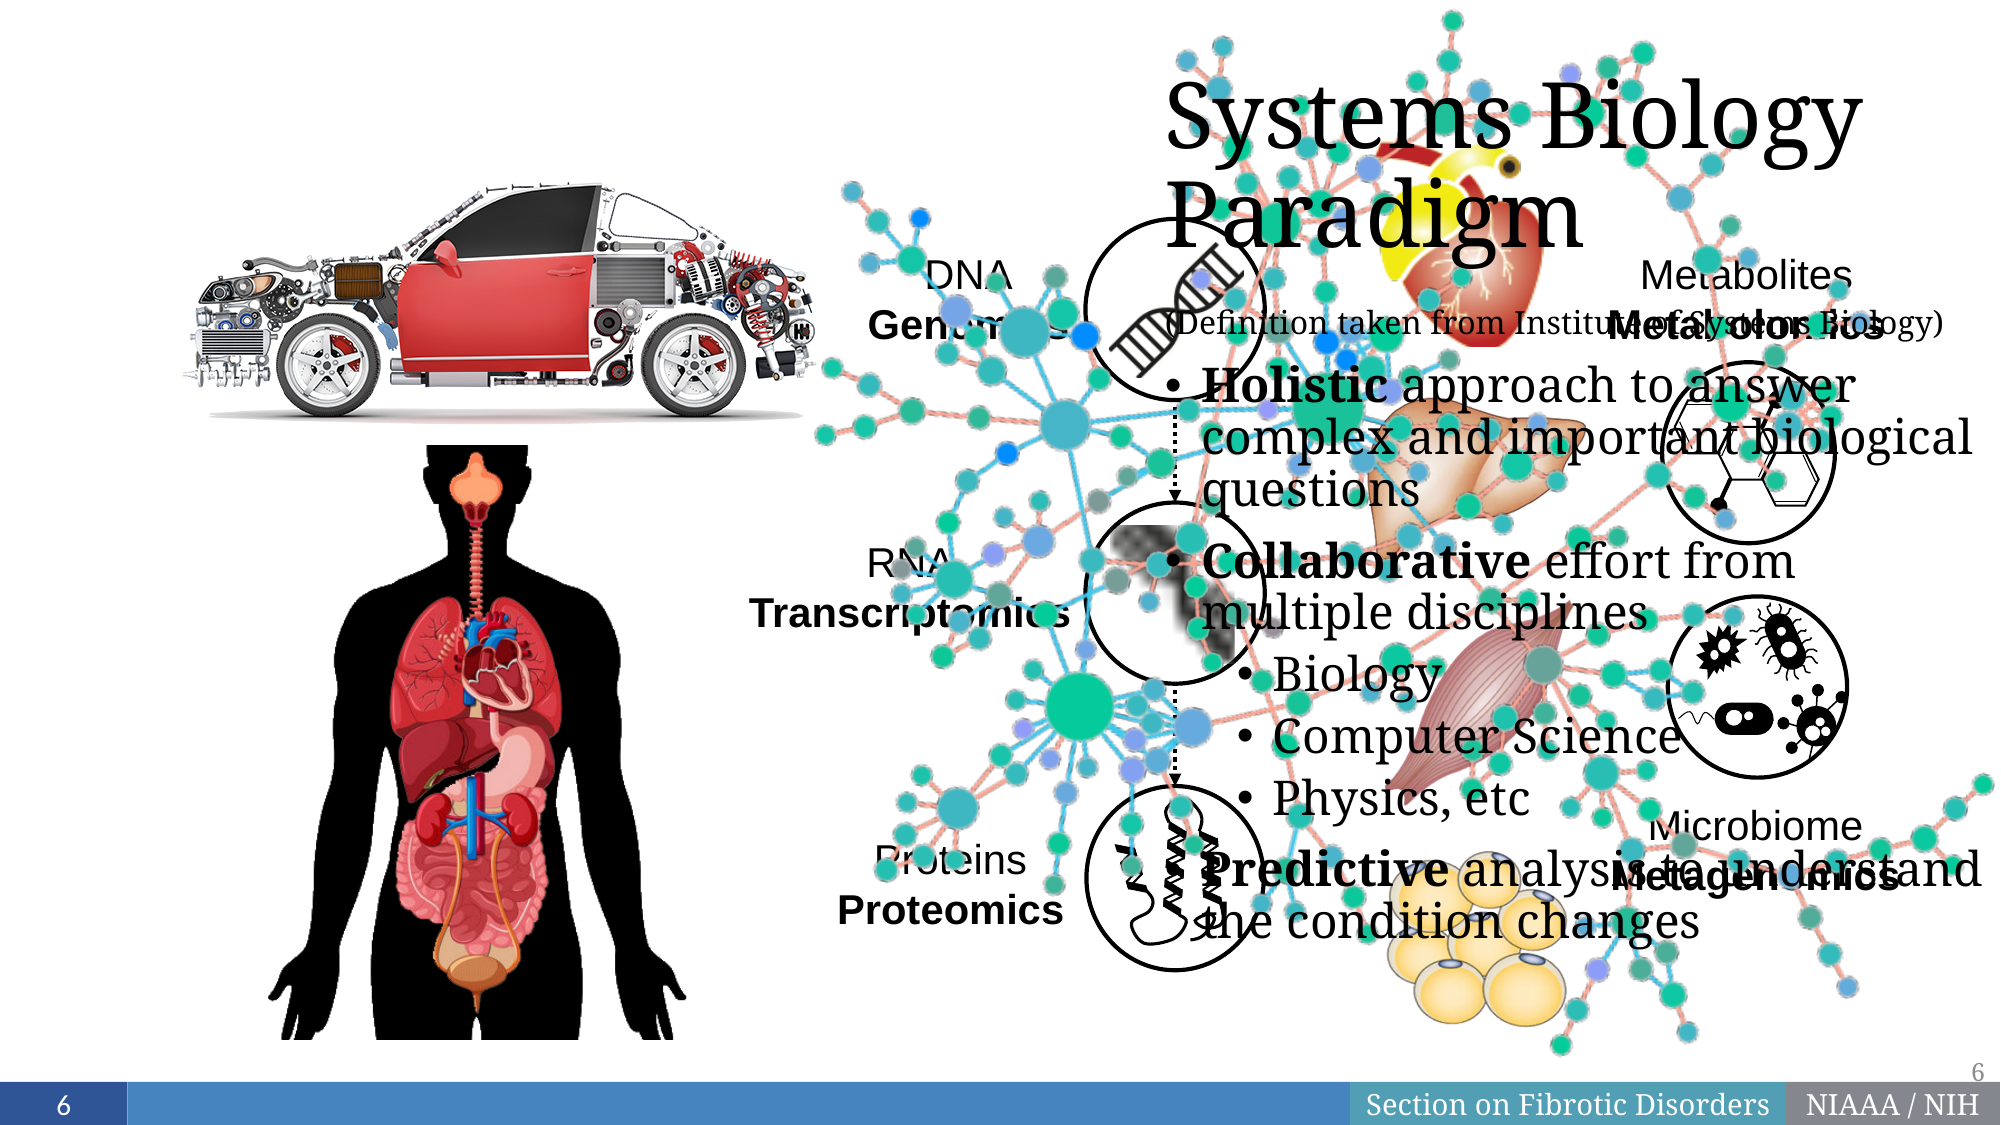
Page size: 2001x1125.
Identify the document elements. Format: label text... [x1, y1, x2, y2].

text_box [732, 132, 1917, 1028]
slide_number 6 [1867, 1044, 2000, 1104]
picture [779, 0, 2000, 1017]
picture [150, 134, 732, 1040]
